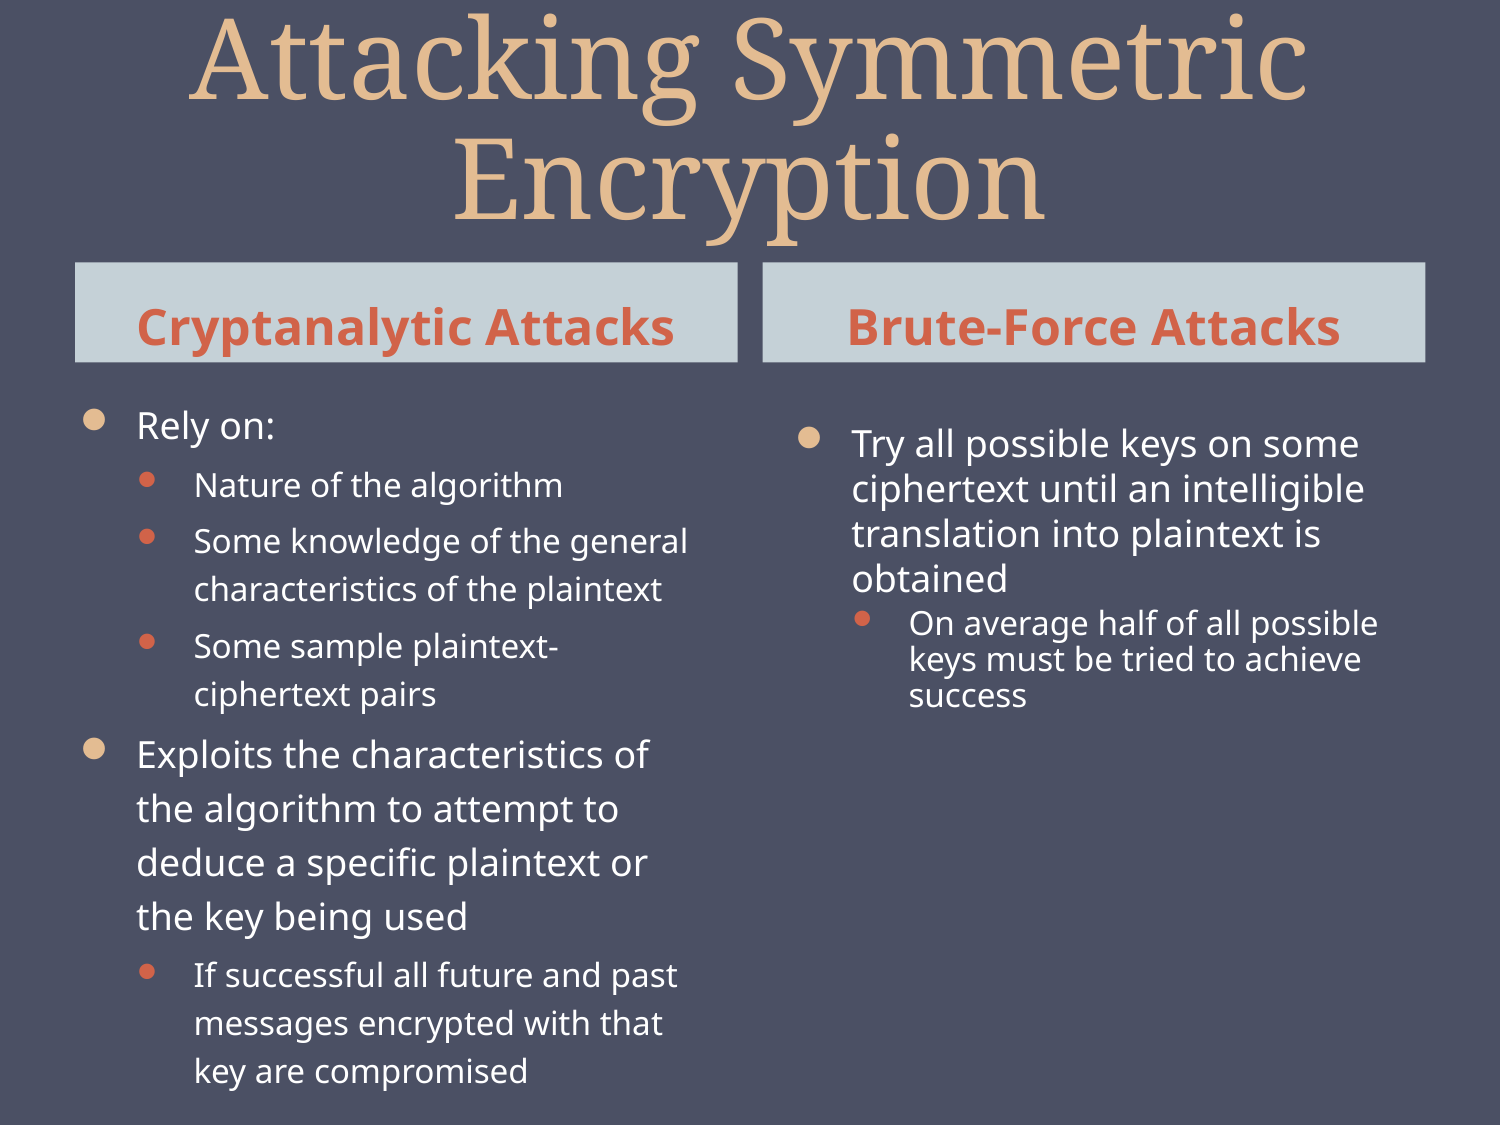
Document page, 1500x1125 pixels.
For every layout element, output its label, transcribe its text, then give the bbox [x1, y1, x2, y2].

list Brute-Force Attacks [762, 262, 1426, 363]
list Try all possible keys on some ciphertext until an intelligible translation into plaintext is obtained On average half of all possible keys must be tried to achieve success [779, 412, 1425, 1125]
list Rely on: Nature of the algorithm Some knowledge of the general characteristics of the plaintext Some sample plaintext-ciphertext pairs Exploits the characteristics of the algorithm to attempt to deduce a specific plaintext or the key being used If successful all future and past messages encrypted with that key are compromised [64, 385, 710, 1098]
title Attacking Symmetric Encryption [75, 0, 1425, 250]
list Cryptanalytic Attacks [75, 262, 738, 363]
